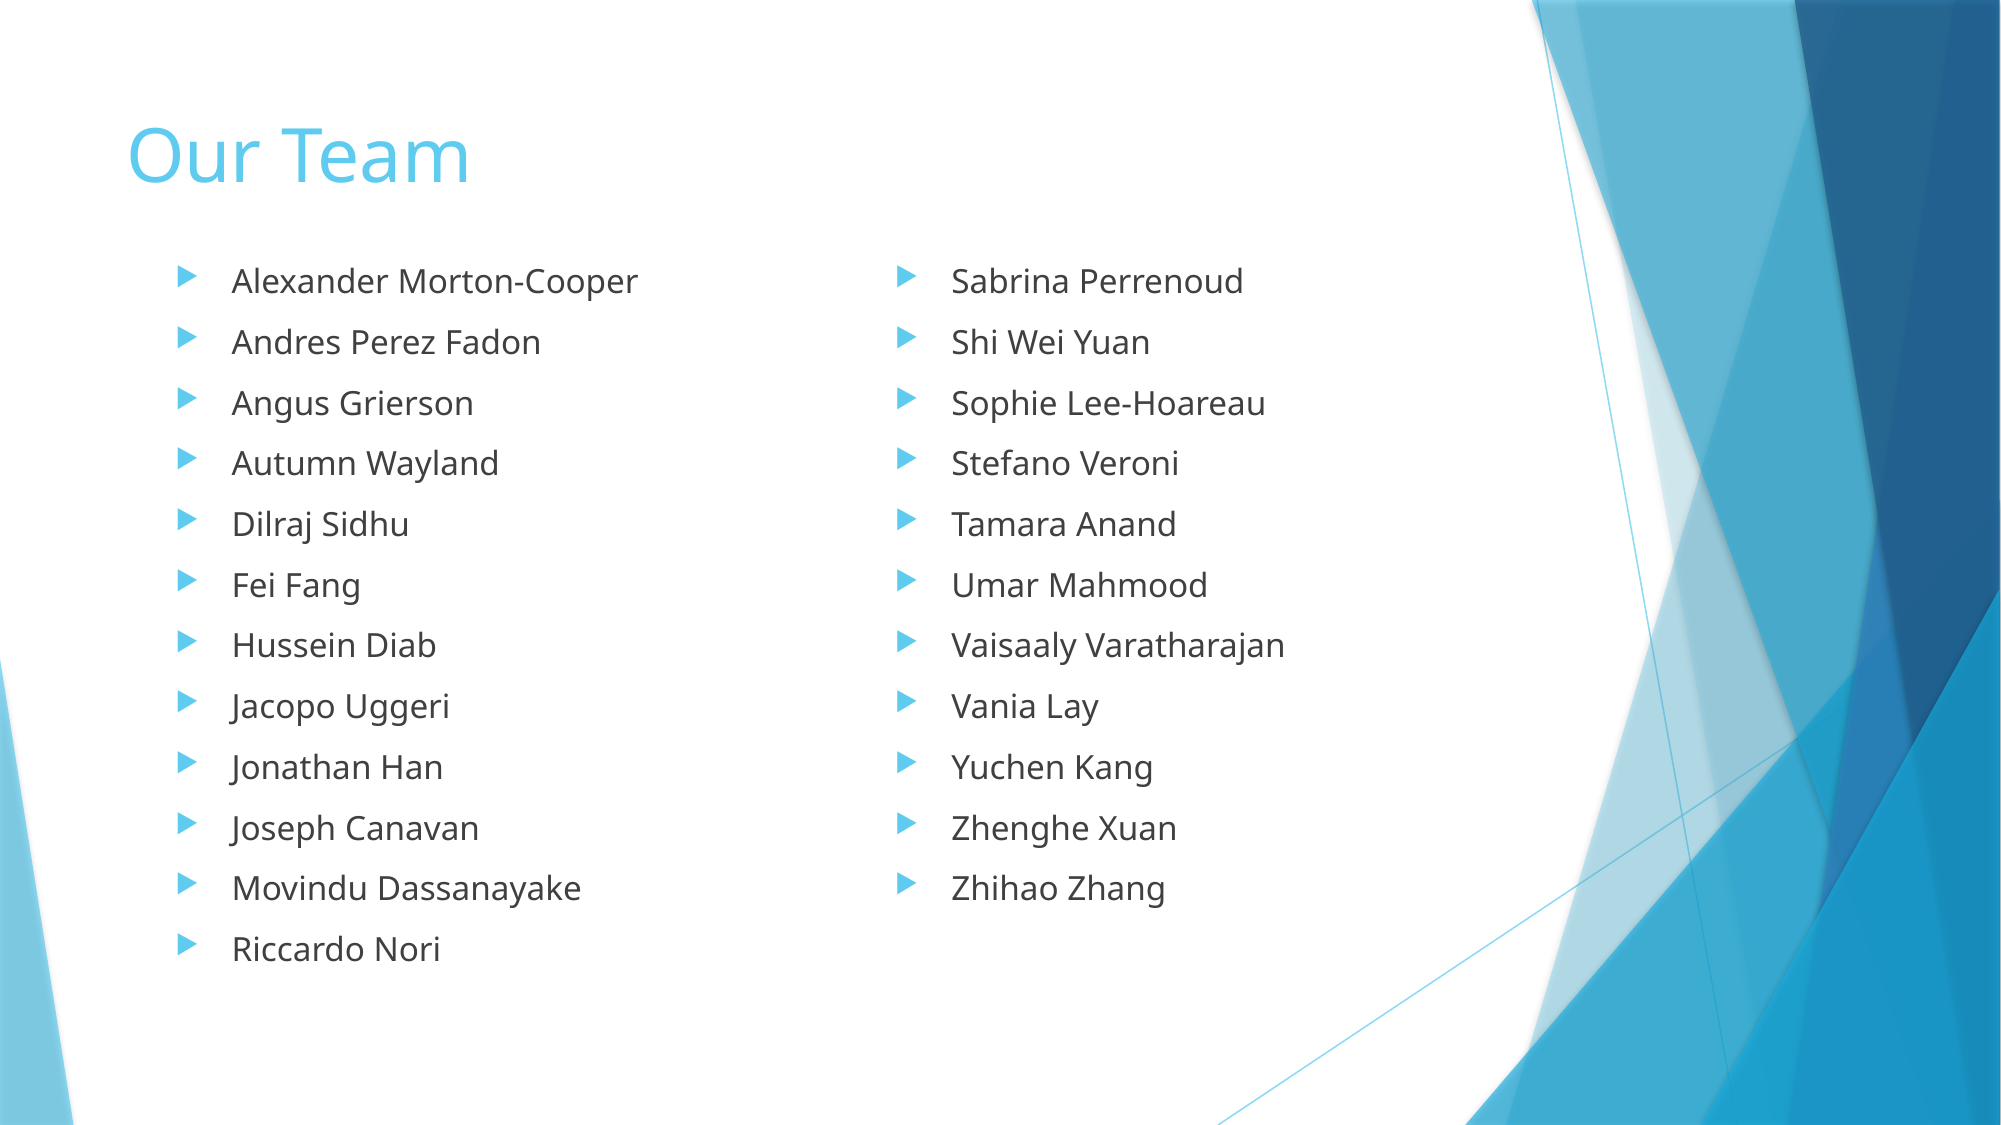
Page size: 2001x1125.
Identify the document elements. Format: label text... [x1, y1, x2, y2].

title Our Team [111, 99, 1522, 317]
list Alexander Morton-Cooper Andres Perez Fadon Angus Grierson Autumn Wayland Dilraj Sidhu Fei Fang Hussein Diab Jacopo Uggeri Jonathan Han Joseph Canavan Movindu Dassanayake Riccardo Nori Sabrina Perrenoud Shi Wei Yuan Sophie Lee-Hoareau Stefano Veroni Tamara Anand Umar Mahmood Vaisaaly Varatharajan Vania Lay Yuchen Kang Zhenghe Xuan Zhihao Zhang [160, 252, 1630, 992]
